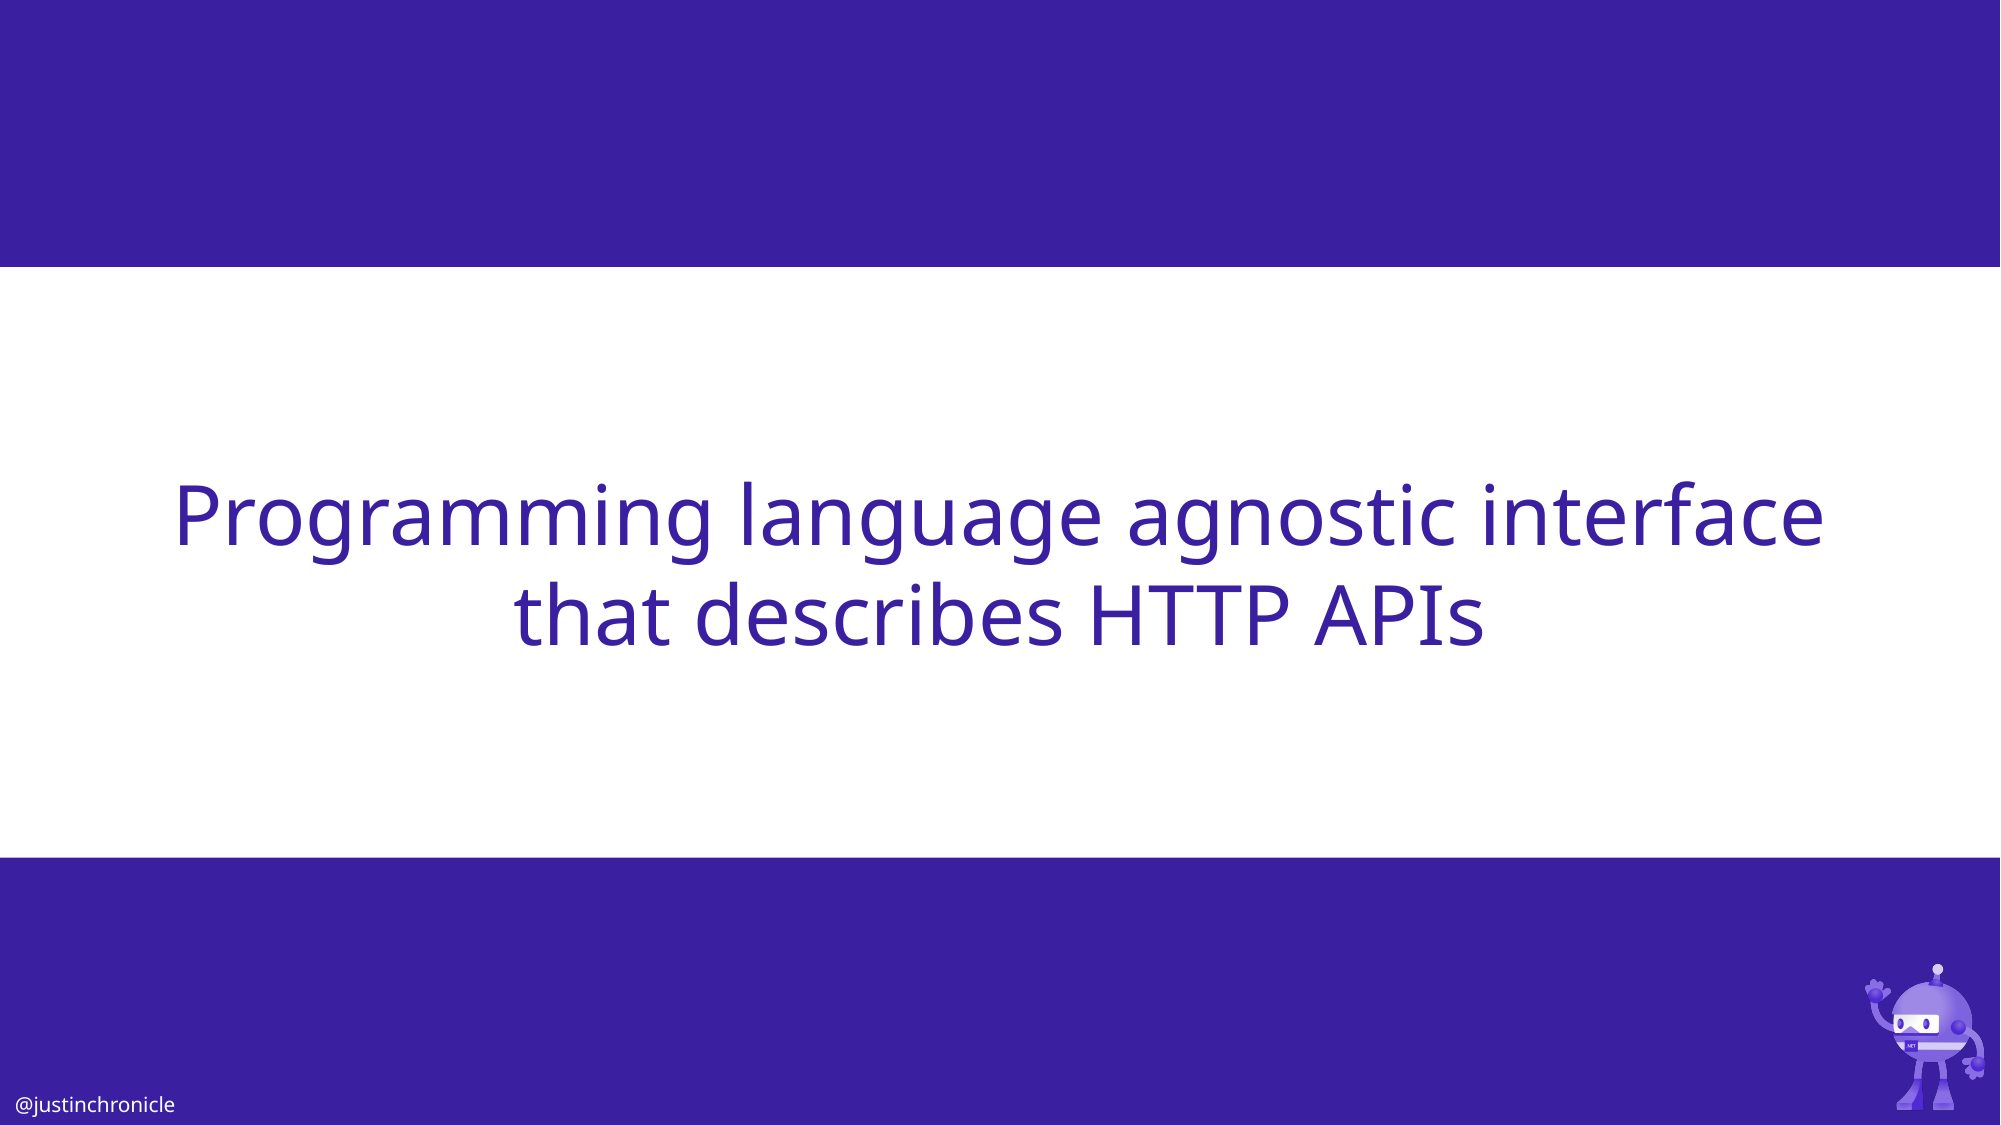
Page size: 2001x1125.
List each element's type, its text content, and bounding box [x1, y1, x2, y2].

text_box @justinchronicle [0, 1084, 264, 1125]
picture [1864, 962, 1986, 1111]
text_box Programming language agnostic interface that describes HTTP APIs [0, 267, 2000, 858]
